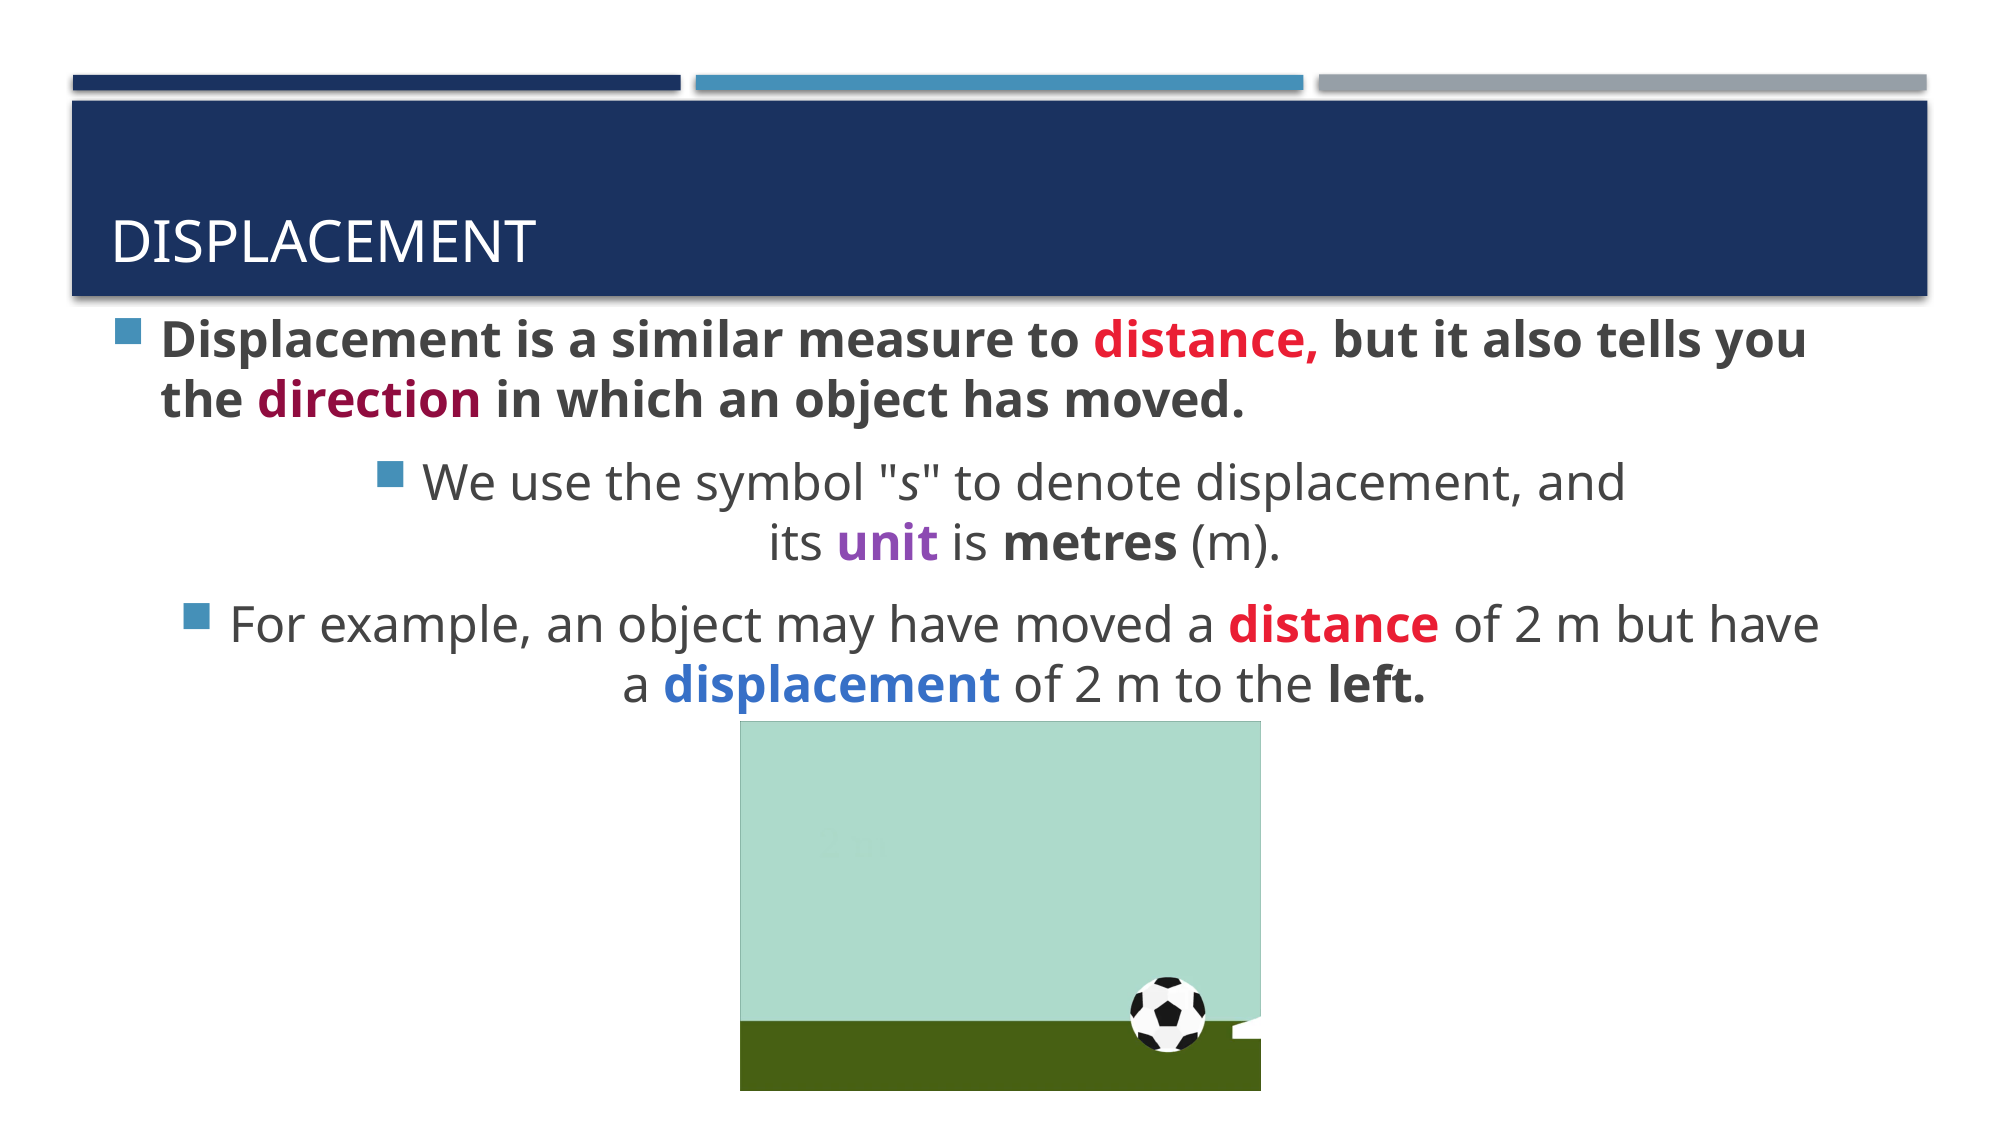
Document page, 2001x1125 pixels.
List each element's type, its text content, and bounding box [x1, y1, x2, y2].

title Displacement [95, 115, 1905, 241]
list Displacement is a similar measure to distance, but it also tells you the direction in which an object has moved. We use the symbol "s" to denote displacement, and its unit is metres (m). For example, an object may have moved a distance of 2 m but have a displacement of 2 m to the left. [95, 241, 1905, 845]
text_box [739, 719, 1262, 1093]
